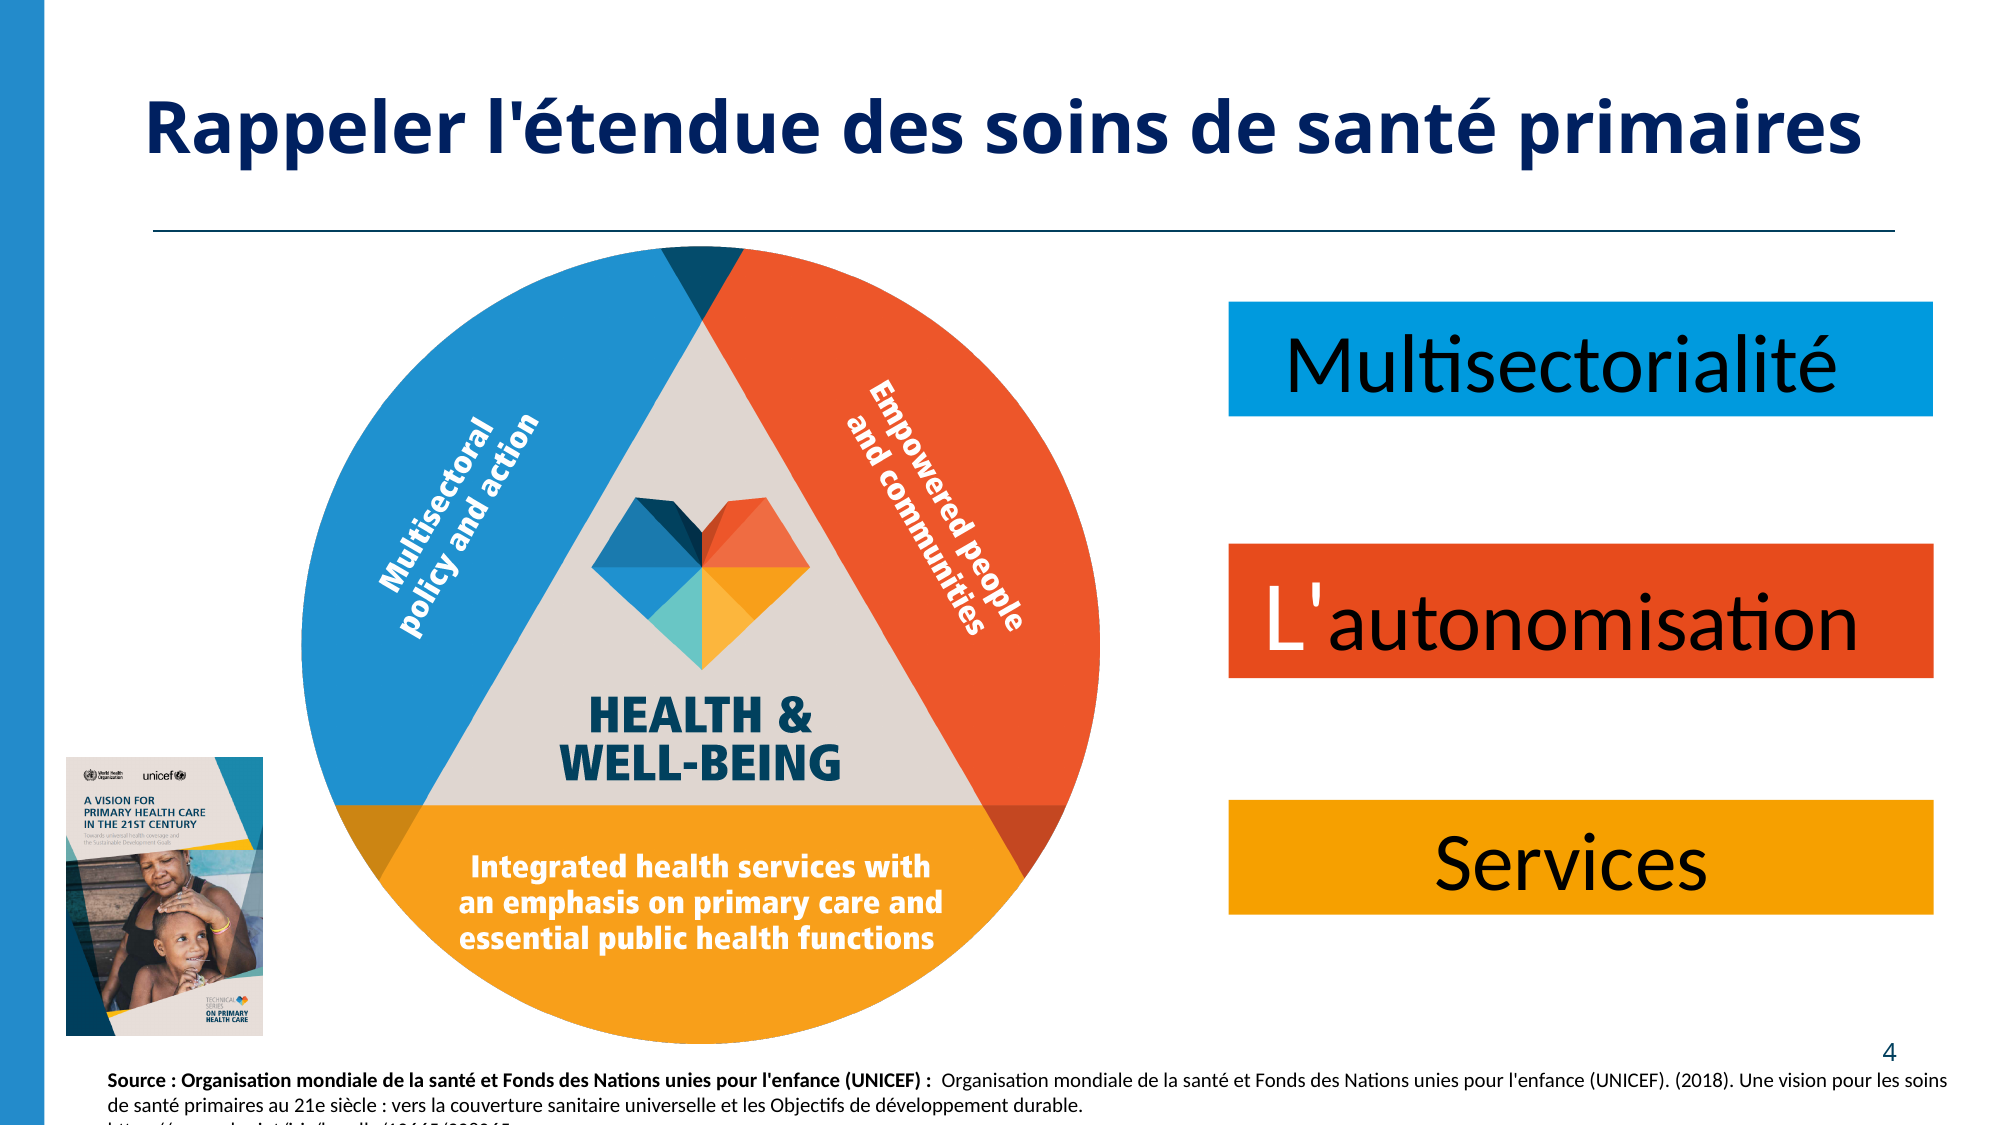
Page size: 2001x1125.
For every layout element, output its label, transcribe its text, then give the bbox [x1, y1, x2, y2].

text_box Source : Organisation mondiale de la santé et Fonds des Nations unies pour l'enfance (UNICEF) : Organisation mondiale de la santé et Fonds des Nations unies pour l'enfance (UNICEF). (2018). Une vision pour les soins de santé primaires au 21e siècle : vers la couverture sanitaire universelle et les Objectifs de développement durable. https://apps.who.int/iris/handle/10665/328065. [92, 1059, 1967, 1125]
text_box Multisectorialité [1228, 301, 1933, 417]
text_box L'autonomisation [1228, 543, 1934, 679]
picture [291, 236, 1110, 1054]
text_box Services [1228, 799, 1934, 915]
picture [66, 757, 263, 1036]
list Rappeler l'étendue des soins de santé primaires [76, 83, 1951, 224]
